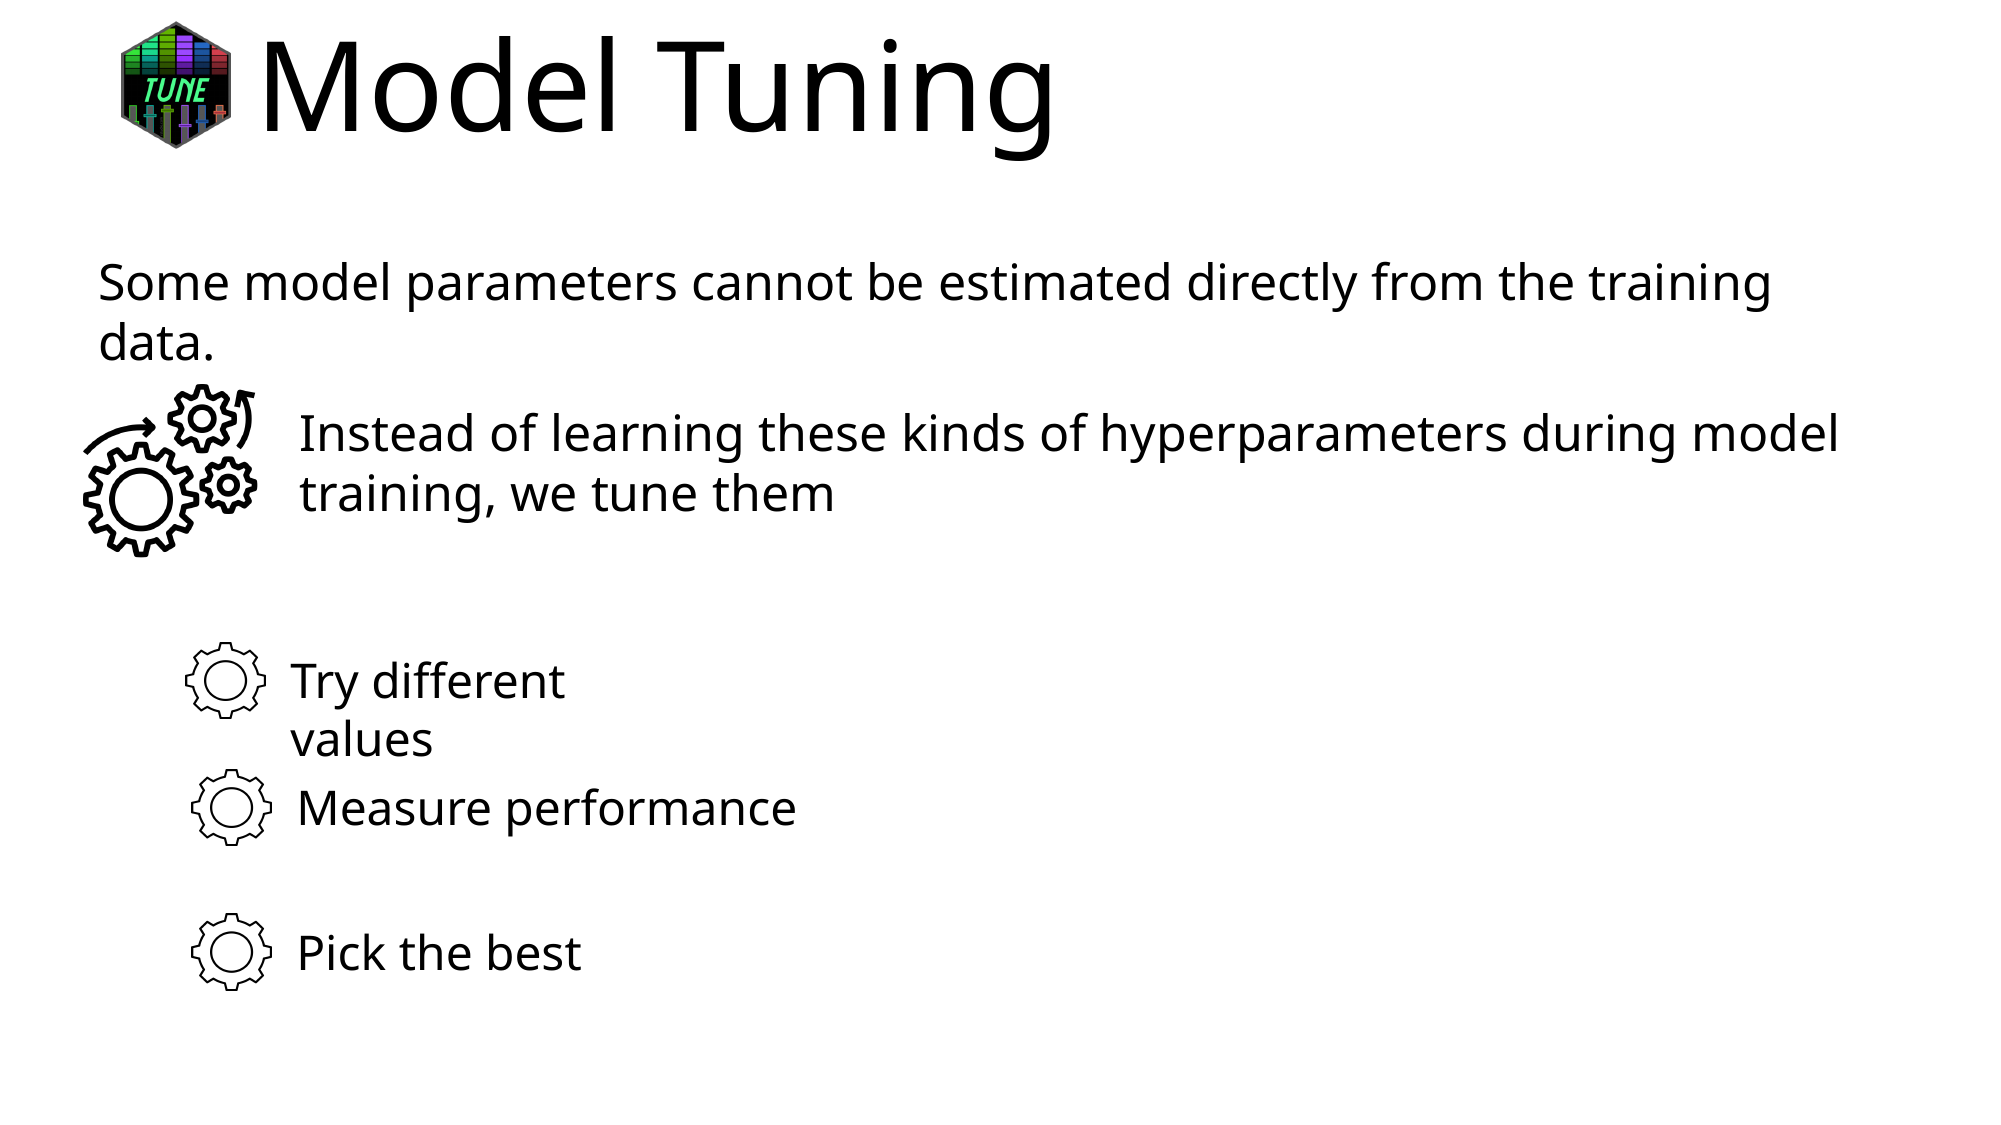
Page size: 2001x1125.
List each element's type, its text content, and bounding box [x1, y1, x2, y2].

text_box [77, 378, 1911, 563]
text_box Some model parameters cannot be estimated directly from the training data. [83, 243, 1906, 378]
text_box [190, 913, 733, 991]
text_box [190, 769, 1018, 847]
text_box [121, 0, 1320, 172]
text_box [185, 642, 727, 720]
